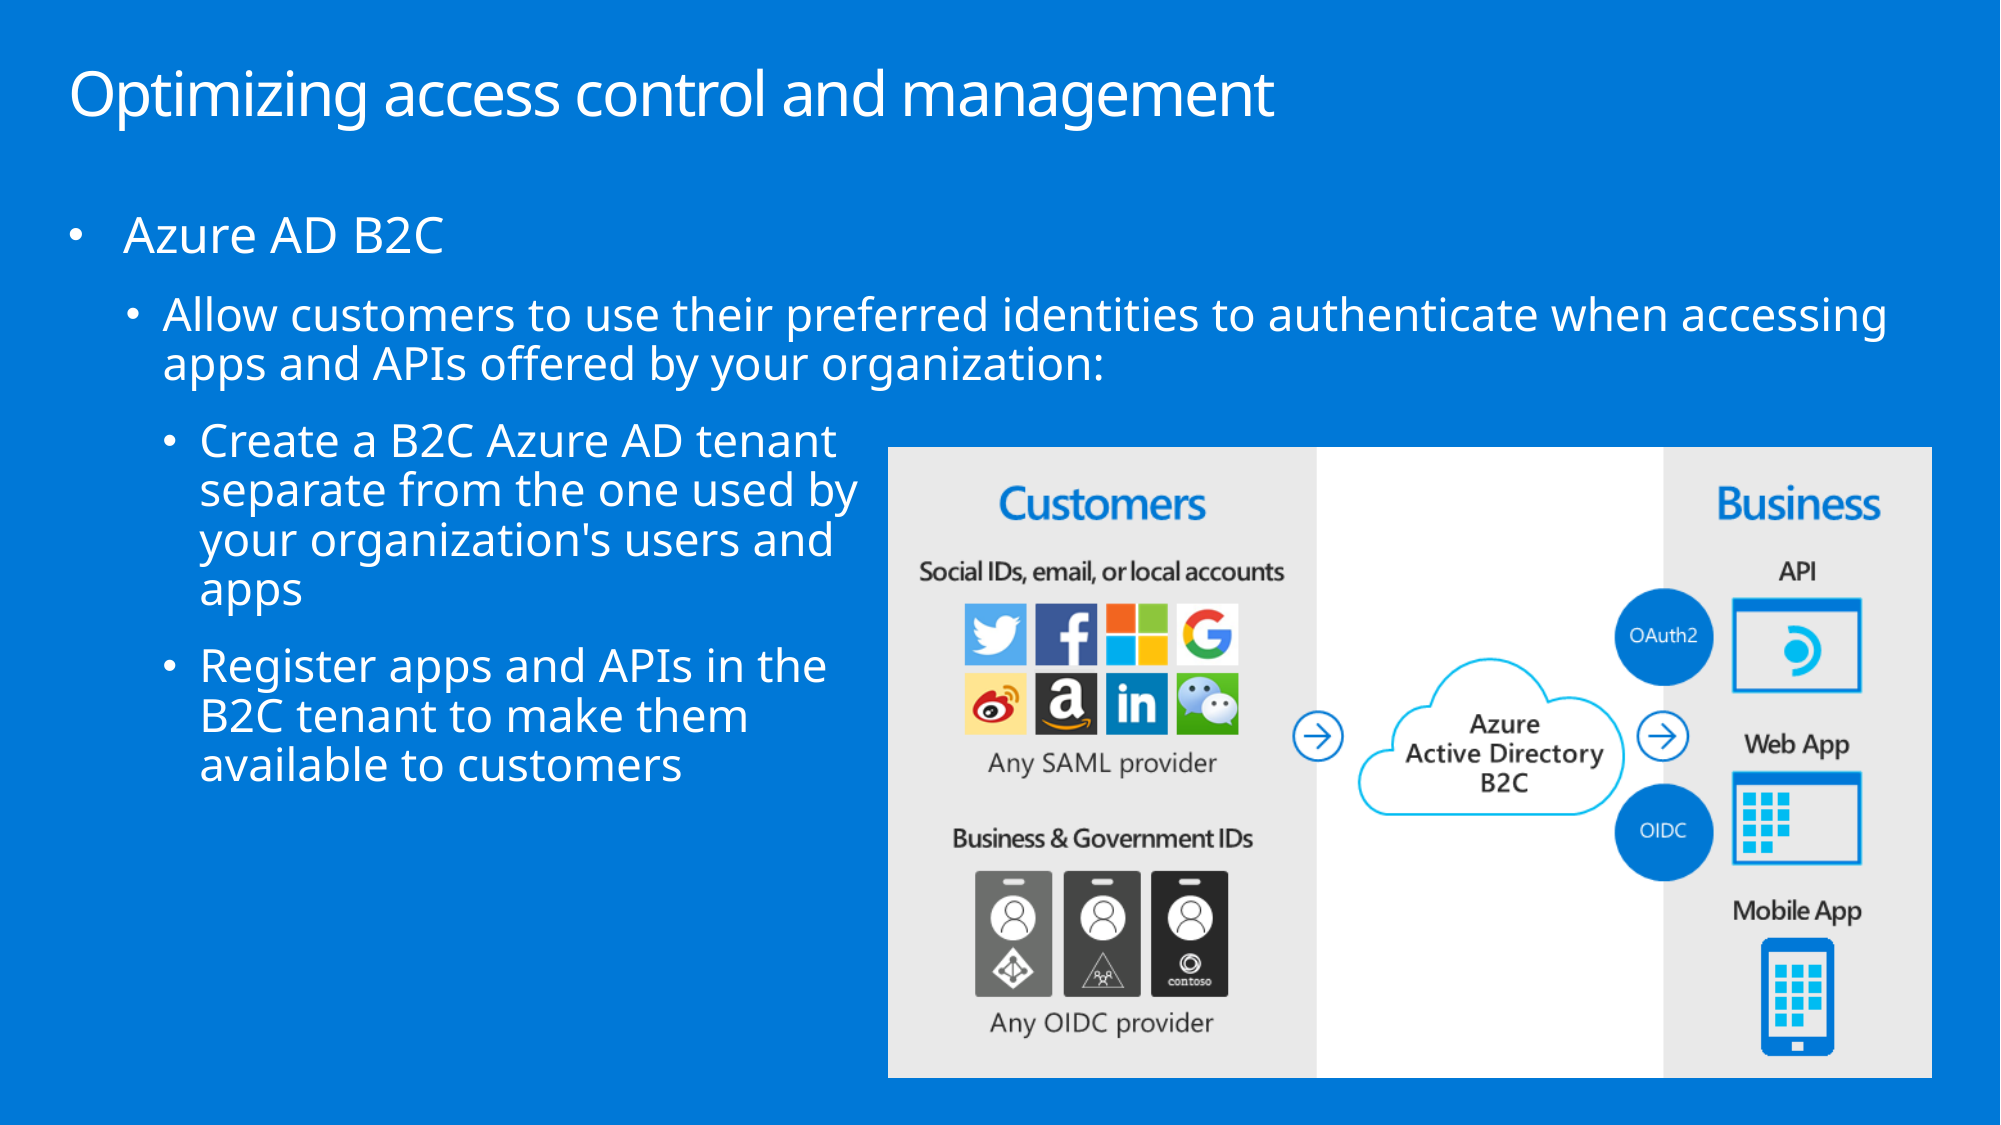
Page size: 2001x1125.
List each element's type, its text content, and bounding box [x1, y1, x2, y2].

list Azure AD B2C Allow customers to use their preferred identities to authenticate when accessing apps and APIs offered by your organization: Create a B2C Azure AD tenant separate from the one used by your organization's users and apps Register apps and APIs in the B2C tenant to make them available to customers [44, 195, 1956, 1125]
title Optimizing access control and management [44, 47, 1957, 196]
picture [888, 447, 1932, 1078]
